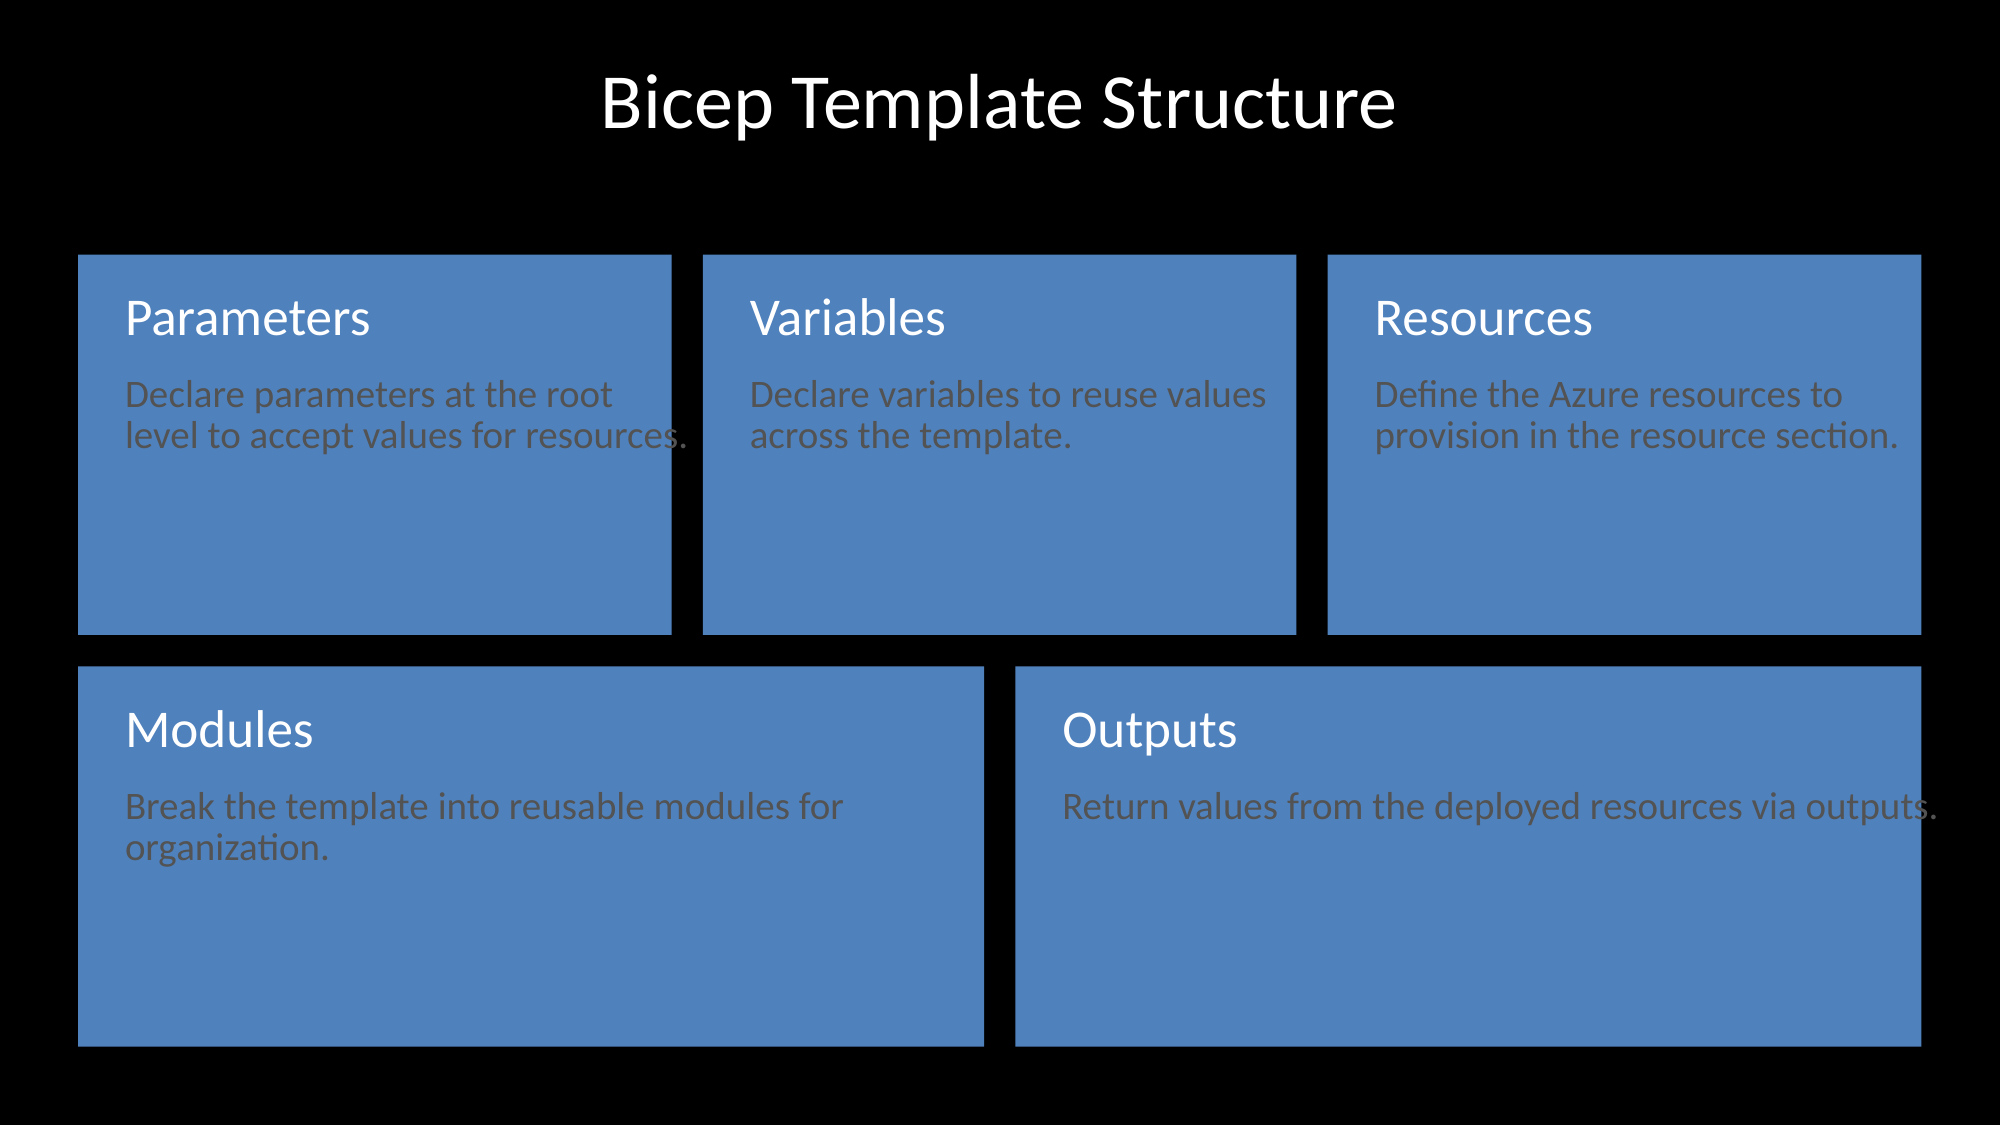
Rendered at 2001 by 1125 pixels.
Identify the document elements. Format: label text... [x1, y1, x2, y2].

text_box Resources [1374, 290, 1942, 347]
text_box Declare parameters at the root level to accept values for resources. [124, 375, 692, 497]
text_box [1015, 666, 1922, 1047]
text_box [1327, 254, 1922, 635]
text_box [702, 254, 1297, 635]
text_box Variables [749, 290, 1317, 347]
text_box Return values from the deployed resources via outputs. [1062, 786, 1973, 868]
text_box Outputs [1062, 702, 1973, 758]
text_box Bicep Template Structure [0, 62, 2000, 144]
text_box Modules [124, 702, 1015, 758]
text_box Parameters [124, 290, 692, 347]
text_box Declare variables to reuse values across the template. [749, 375, 1317, 457]
text_box [78, 254, 672, 635]
text_box [78, 666, 985, 1047]
text_box Break the template into reusable modules for organization. [124, 786, 1015, 868]
text_box Define the Azure resources to provision in the resource section. [1374, 375, 1942, 497]
